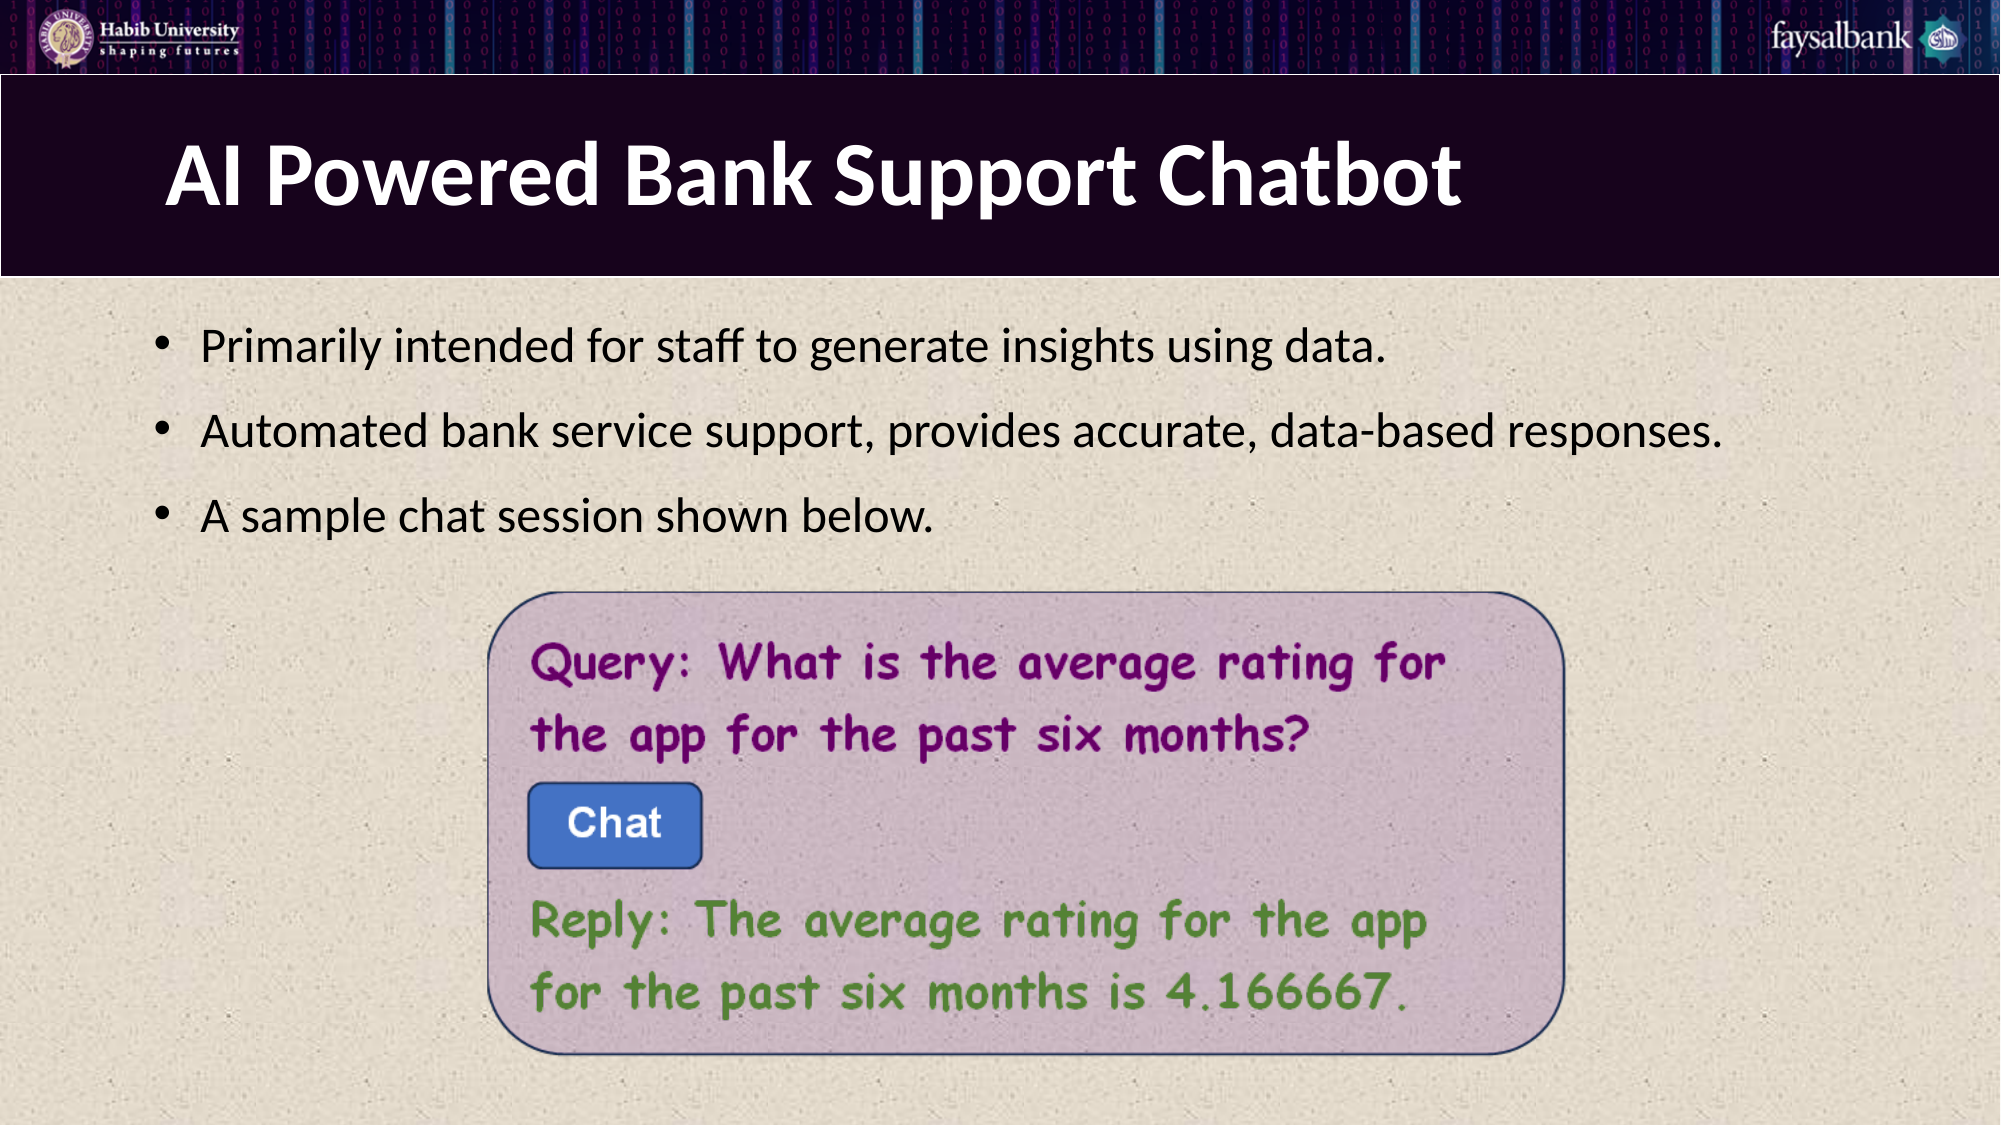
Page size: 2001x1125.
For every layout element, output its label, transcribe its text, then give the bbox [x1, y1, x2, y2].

picture [0, 0, 2001, 1125]
text_box Primarily intended for staff to generate insights using data. Automated bank service support, provides accurate, data-based responses. A sample chat session shown below. [138, 304, 1950, 636]
title AI Powered Bank Support Chatbot [0, 74, 2000, 278]
